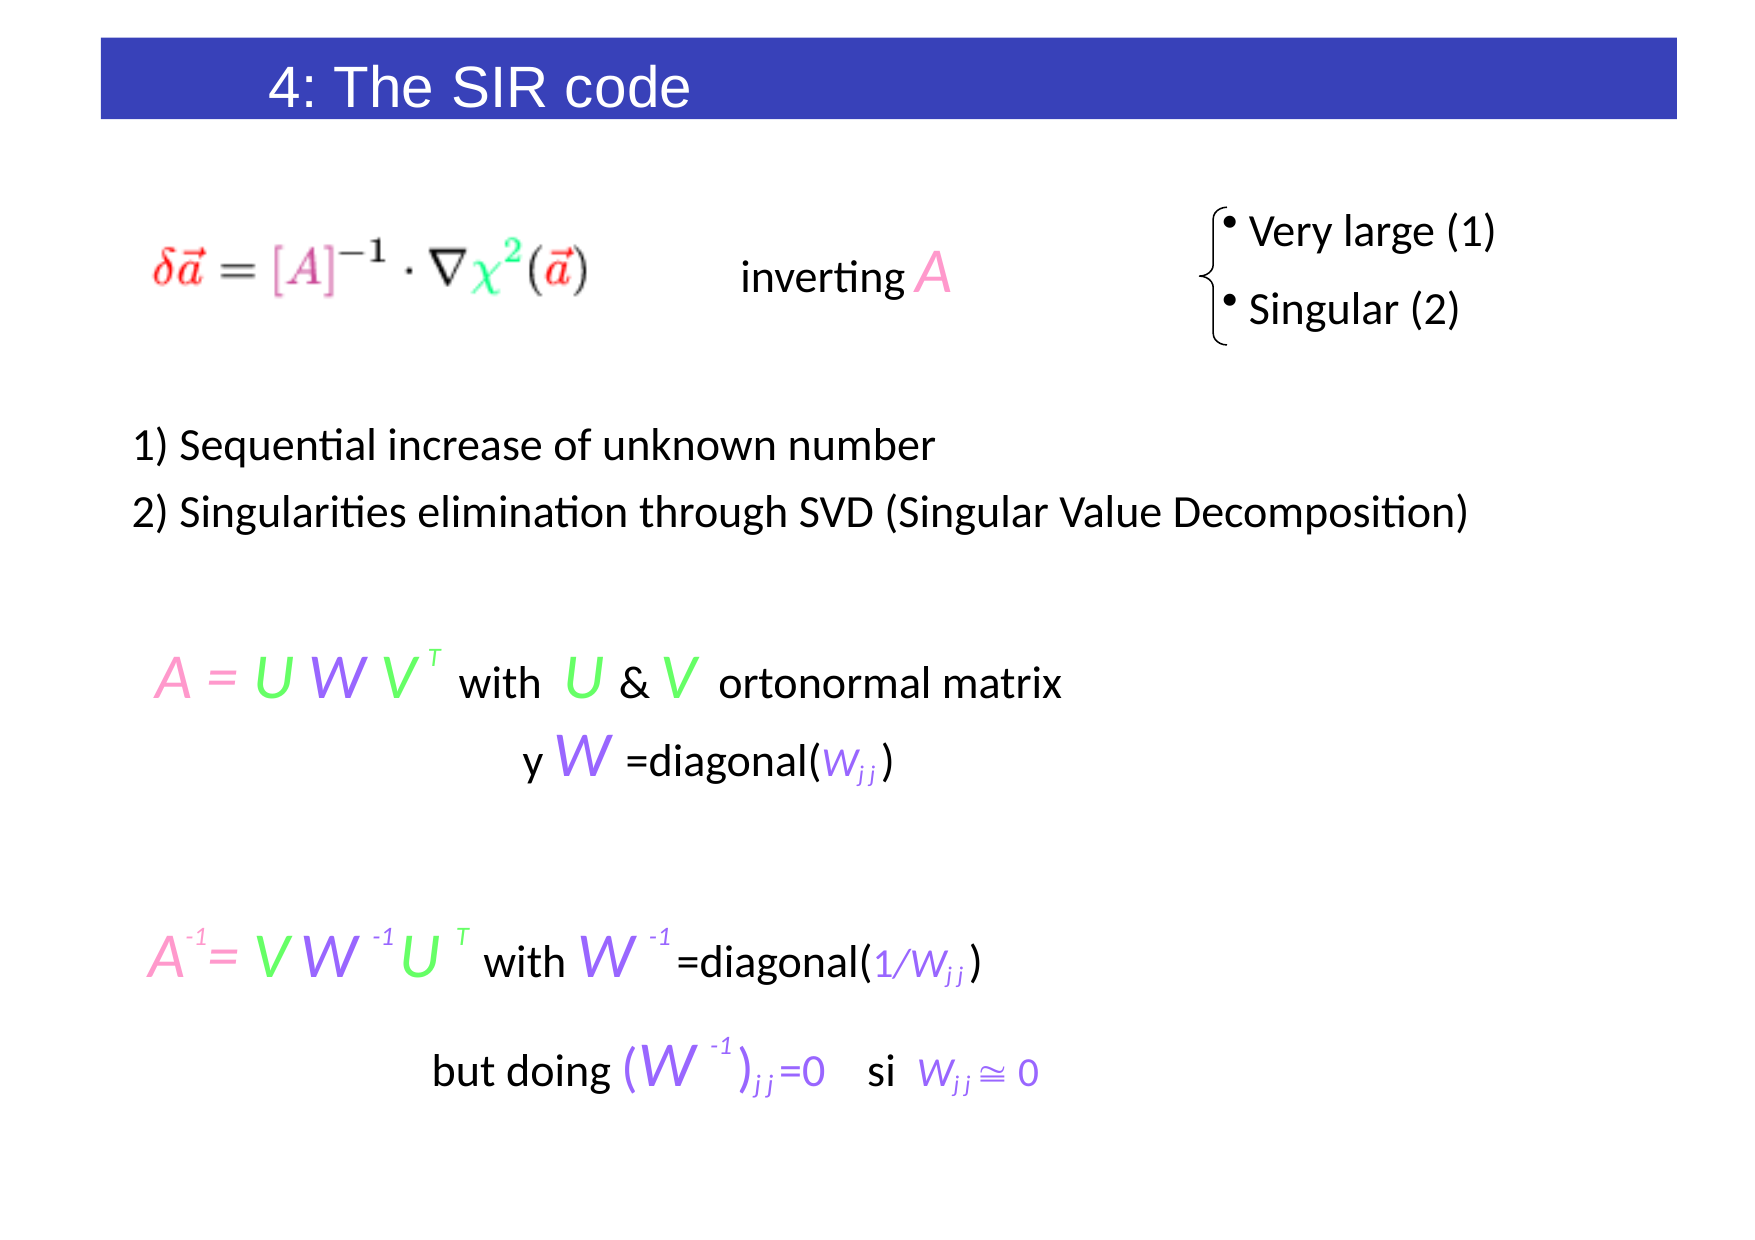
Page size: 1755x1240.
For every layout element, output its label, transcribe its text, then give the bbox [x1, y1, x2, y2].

text_box [1199, 274, 1207, 279]
text_box A = U W V T with U & V ortonormal matrix y W =diagonal(Wj j ) [140, 654, 1614, 794]
text_box [1216, 341, 1227, 345]
text_box A-1= V W -1 U T with W -1 =diagonal(1/Wj j ) but doing (W -1 )j j =0 si Wj j  0 [133, 905, 1608, 1107]
text_box Very large (1) Singular (2) [1207, 192, 1607, 341]
picture [133, 215, 644, 334]
text_box inverting A [725, 220, 1167, 313]
text_box 1) Sequential increase of unknown number [116, 407, 1715, 478]
text_box 4: The SIR code [100, 37, 1677, 120]
text_box 2) Singularities elimination through SVD (Singular Value Decomposition) [116, 478, 1715, 544]
